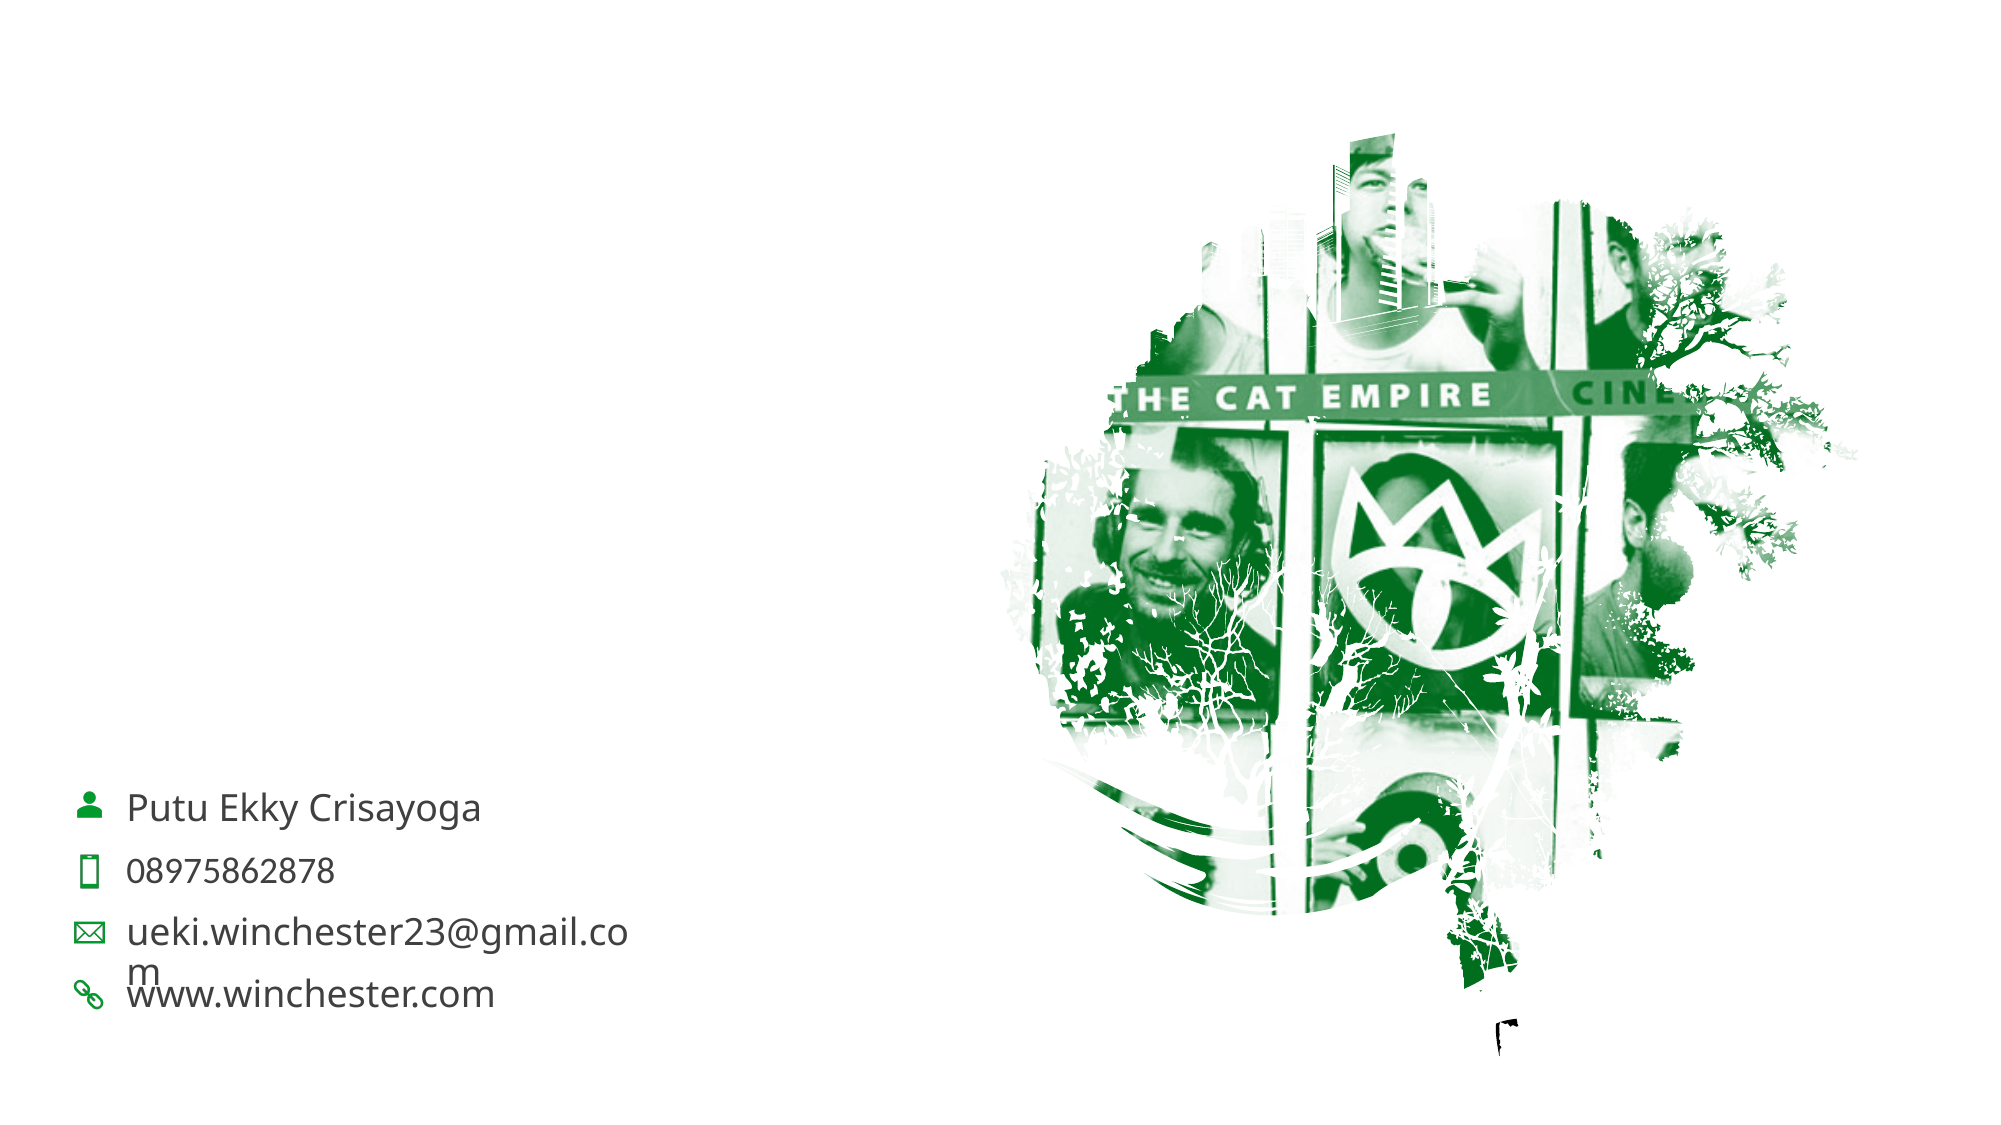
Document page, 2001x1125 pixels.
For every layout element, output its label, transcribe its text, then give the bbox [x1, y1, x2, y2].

list www.winchester.com [126, 974, 652, 1022]
picture [71, 786, 108, 823]
picture [999, 133, 1859, 992]
picture [71, 914, 108, 951]
list ueki.winchester23@gmail.com [126, 912, 652, 960]
list 08975862878 [126, 850, 652, 898]
picture [68, 974, 109, 1015]
picture [71, 853, 108, 890]
list Putu Ekky Crisayoga [126, 788, 652, 836]
